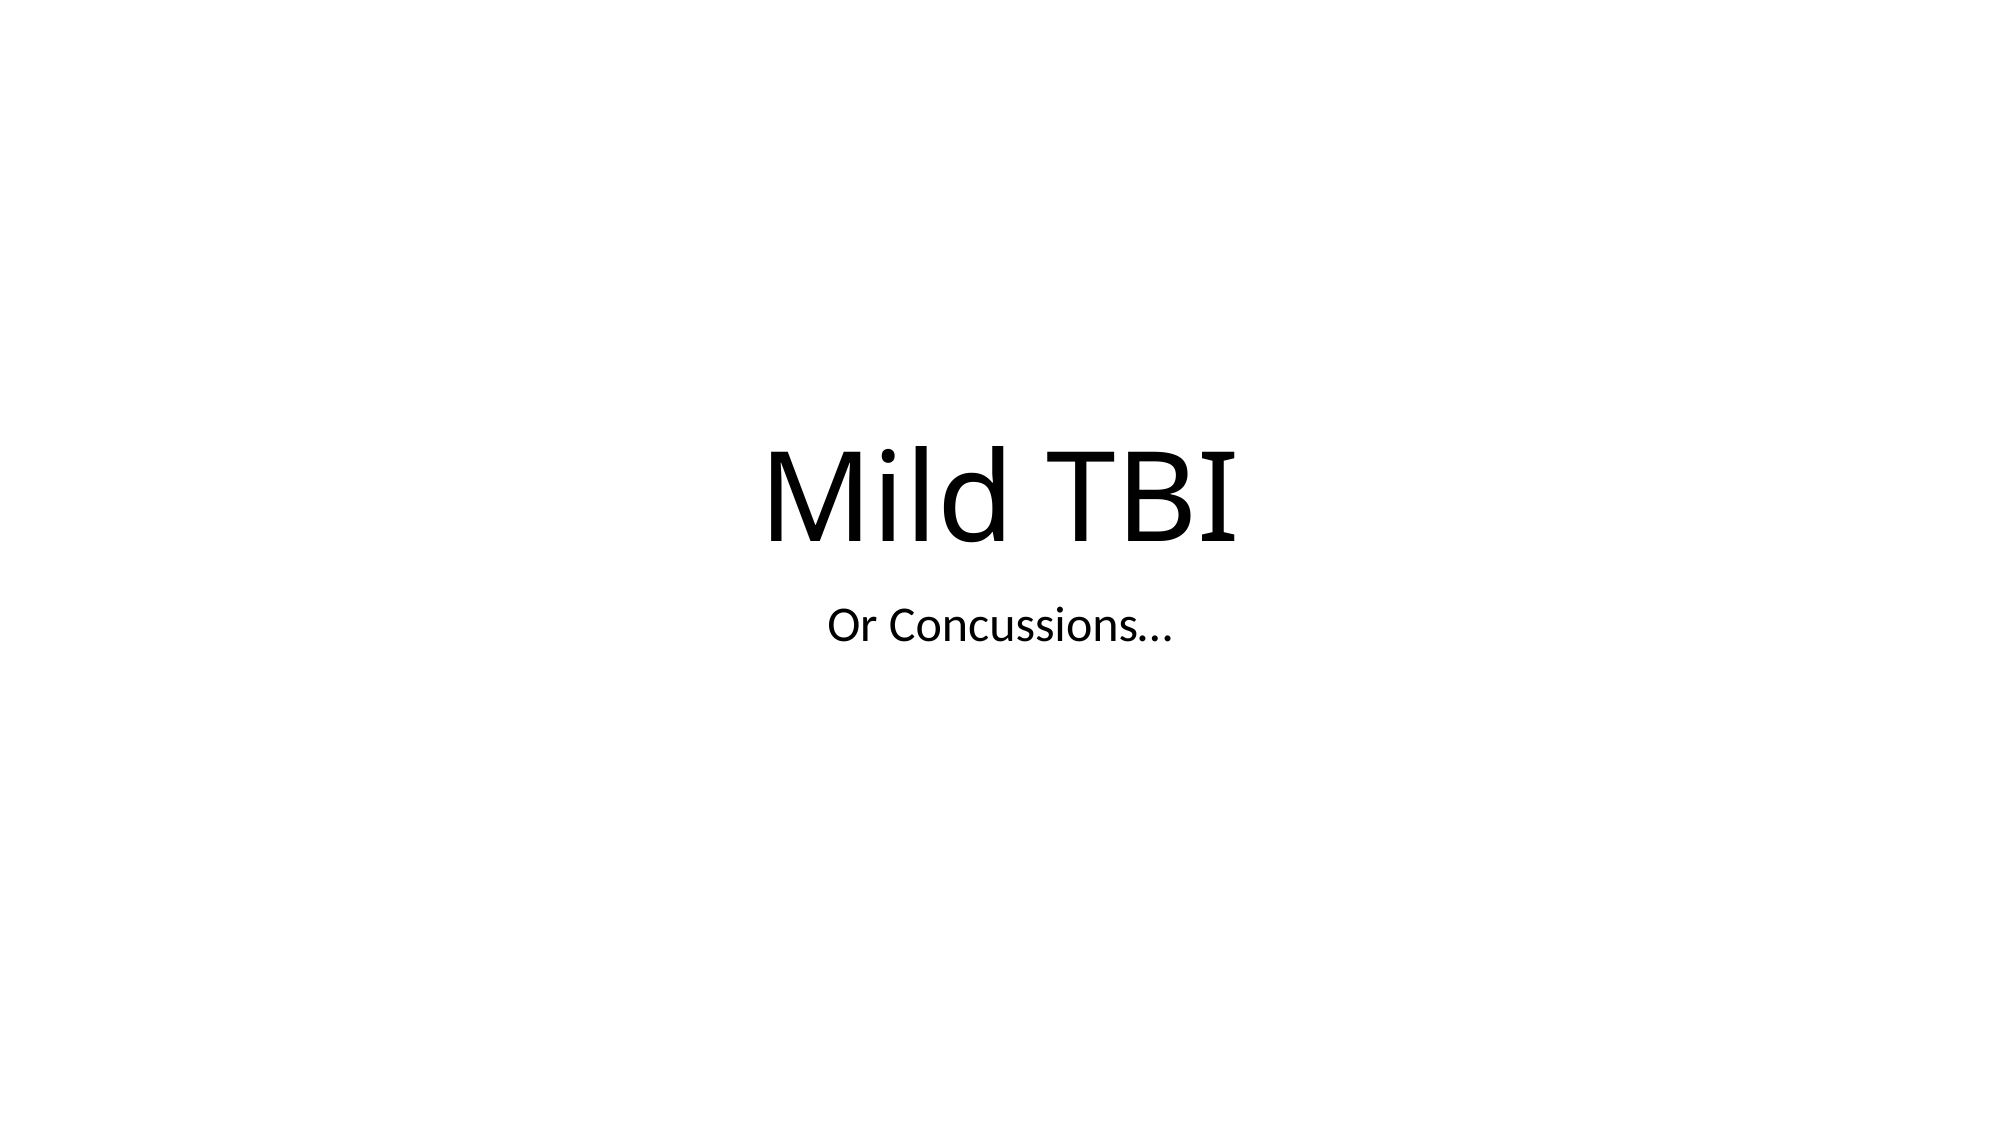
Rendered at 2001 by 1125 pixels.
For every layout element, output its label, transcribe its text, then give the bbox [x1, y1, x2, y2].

subtitle Or Concussions… [249, 590, 1750, 863]
title Mild TBI [249, 184, 1750, 576]
